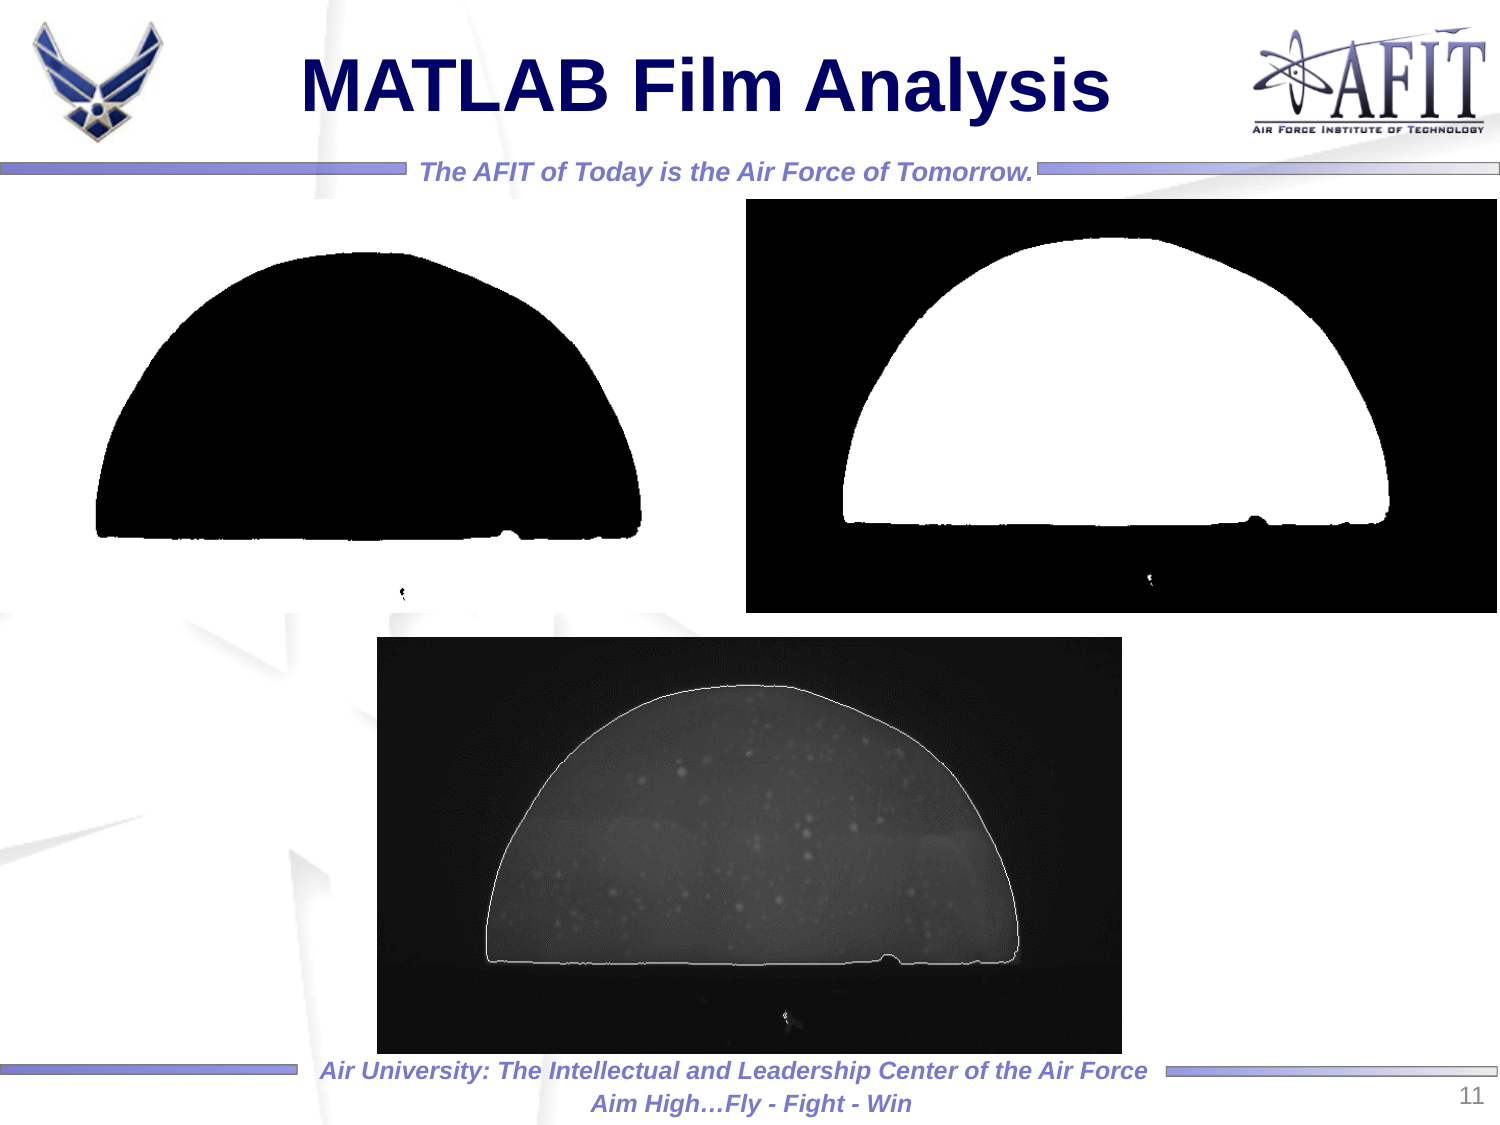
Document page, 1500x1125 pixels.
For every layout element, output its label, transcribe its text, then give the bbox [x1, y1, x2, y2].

slide_number 11 [1149, 1065, 1500, 1125]
picture [32, 21, 162, 143]
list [0, 199, 745, 613]
title MATLAB Film Analysis [162, 0, 1251, 163]
picture [746, 199, 1497, 613]
picture [371, 637, 1122, 1055]
